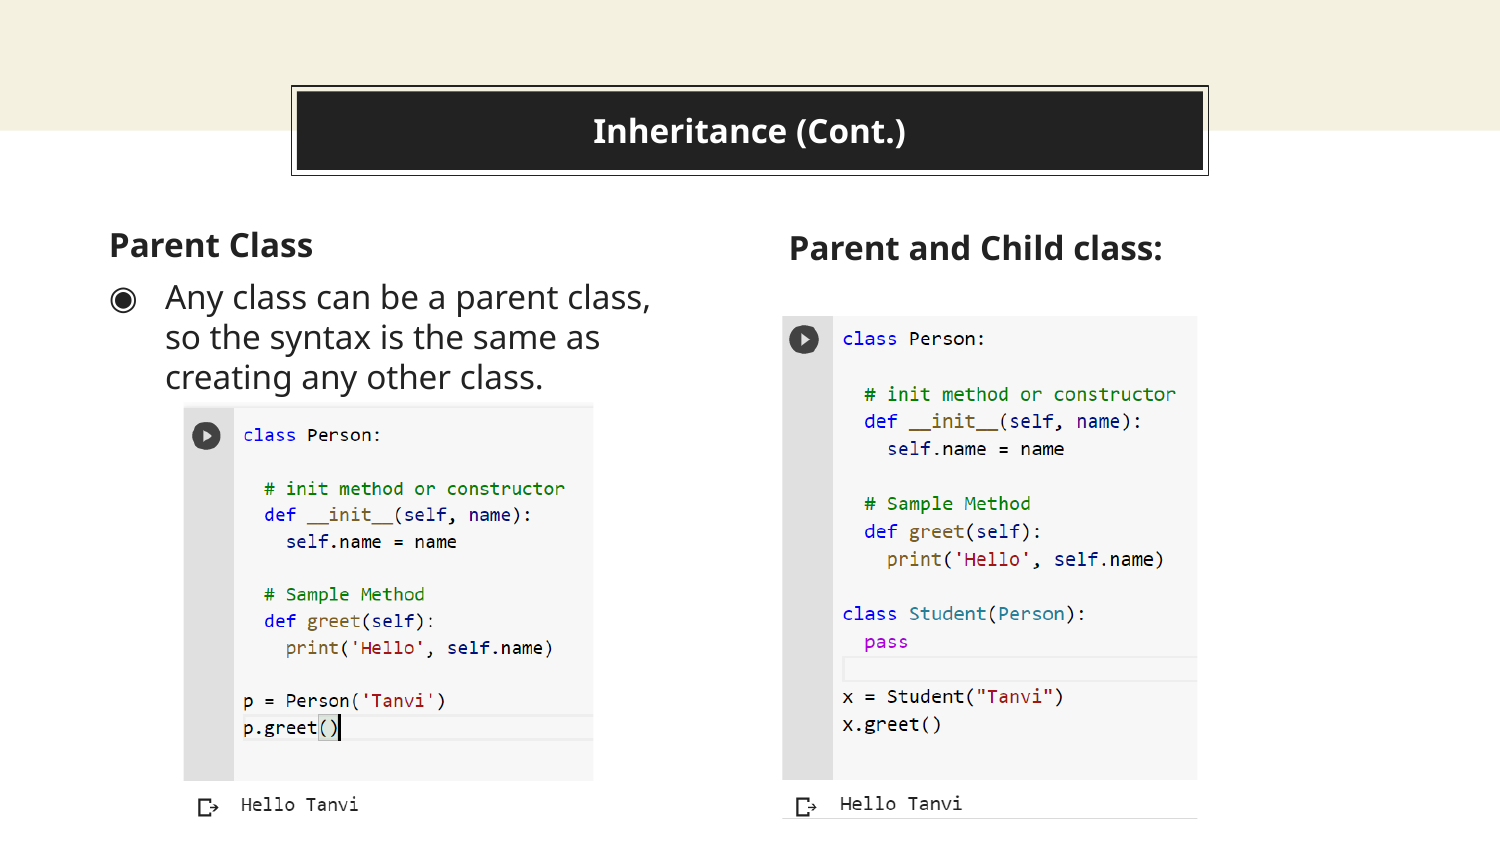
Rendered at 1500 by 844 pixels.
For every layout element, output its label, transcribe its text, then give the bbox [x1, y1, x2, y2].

list Parent Class Any class can be a parent class, so the syntax is the same as creating any other class. [75, 208, 703, 787]
title Inheritance (Cont.) [296, 91, 1203, 170]
text_box Parent and Child class: [754, 212, 1383, 790]
picture [183, 402, 594, 827]
picture [782, 316, 1198, 827]
